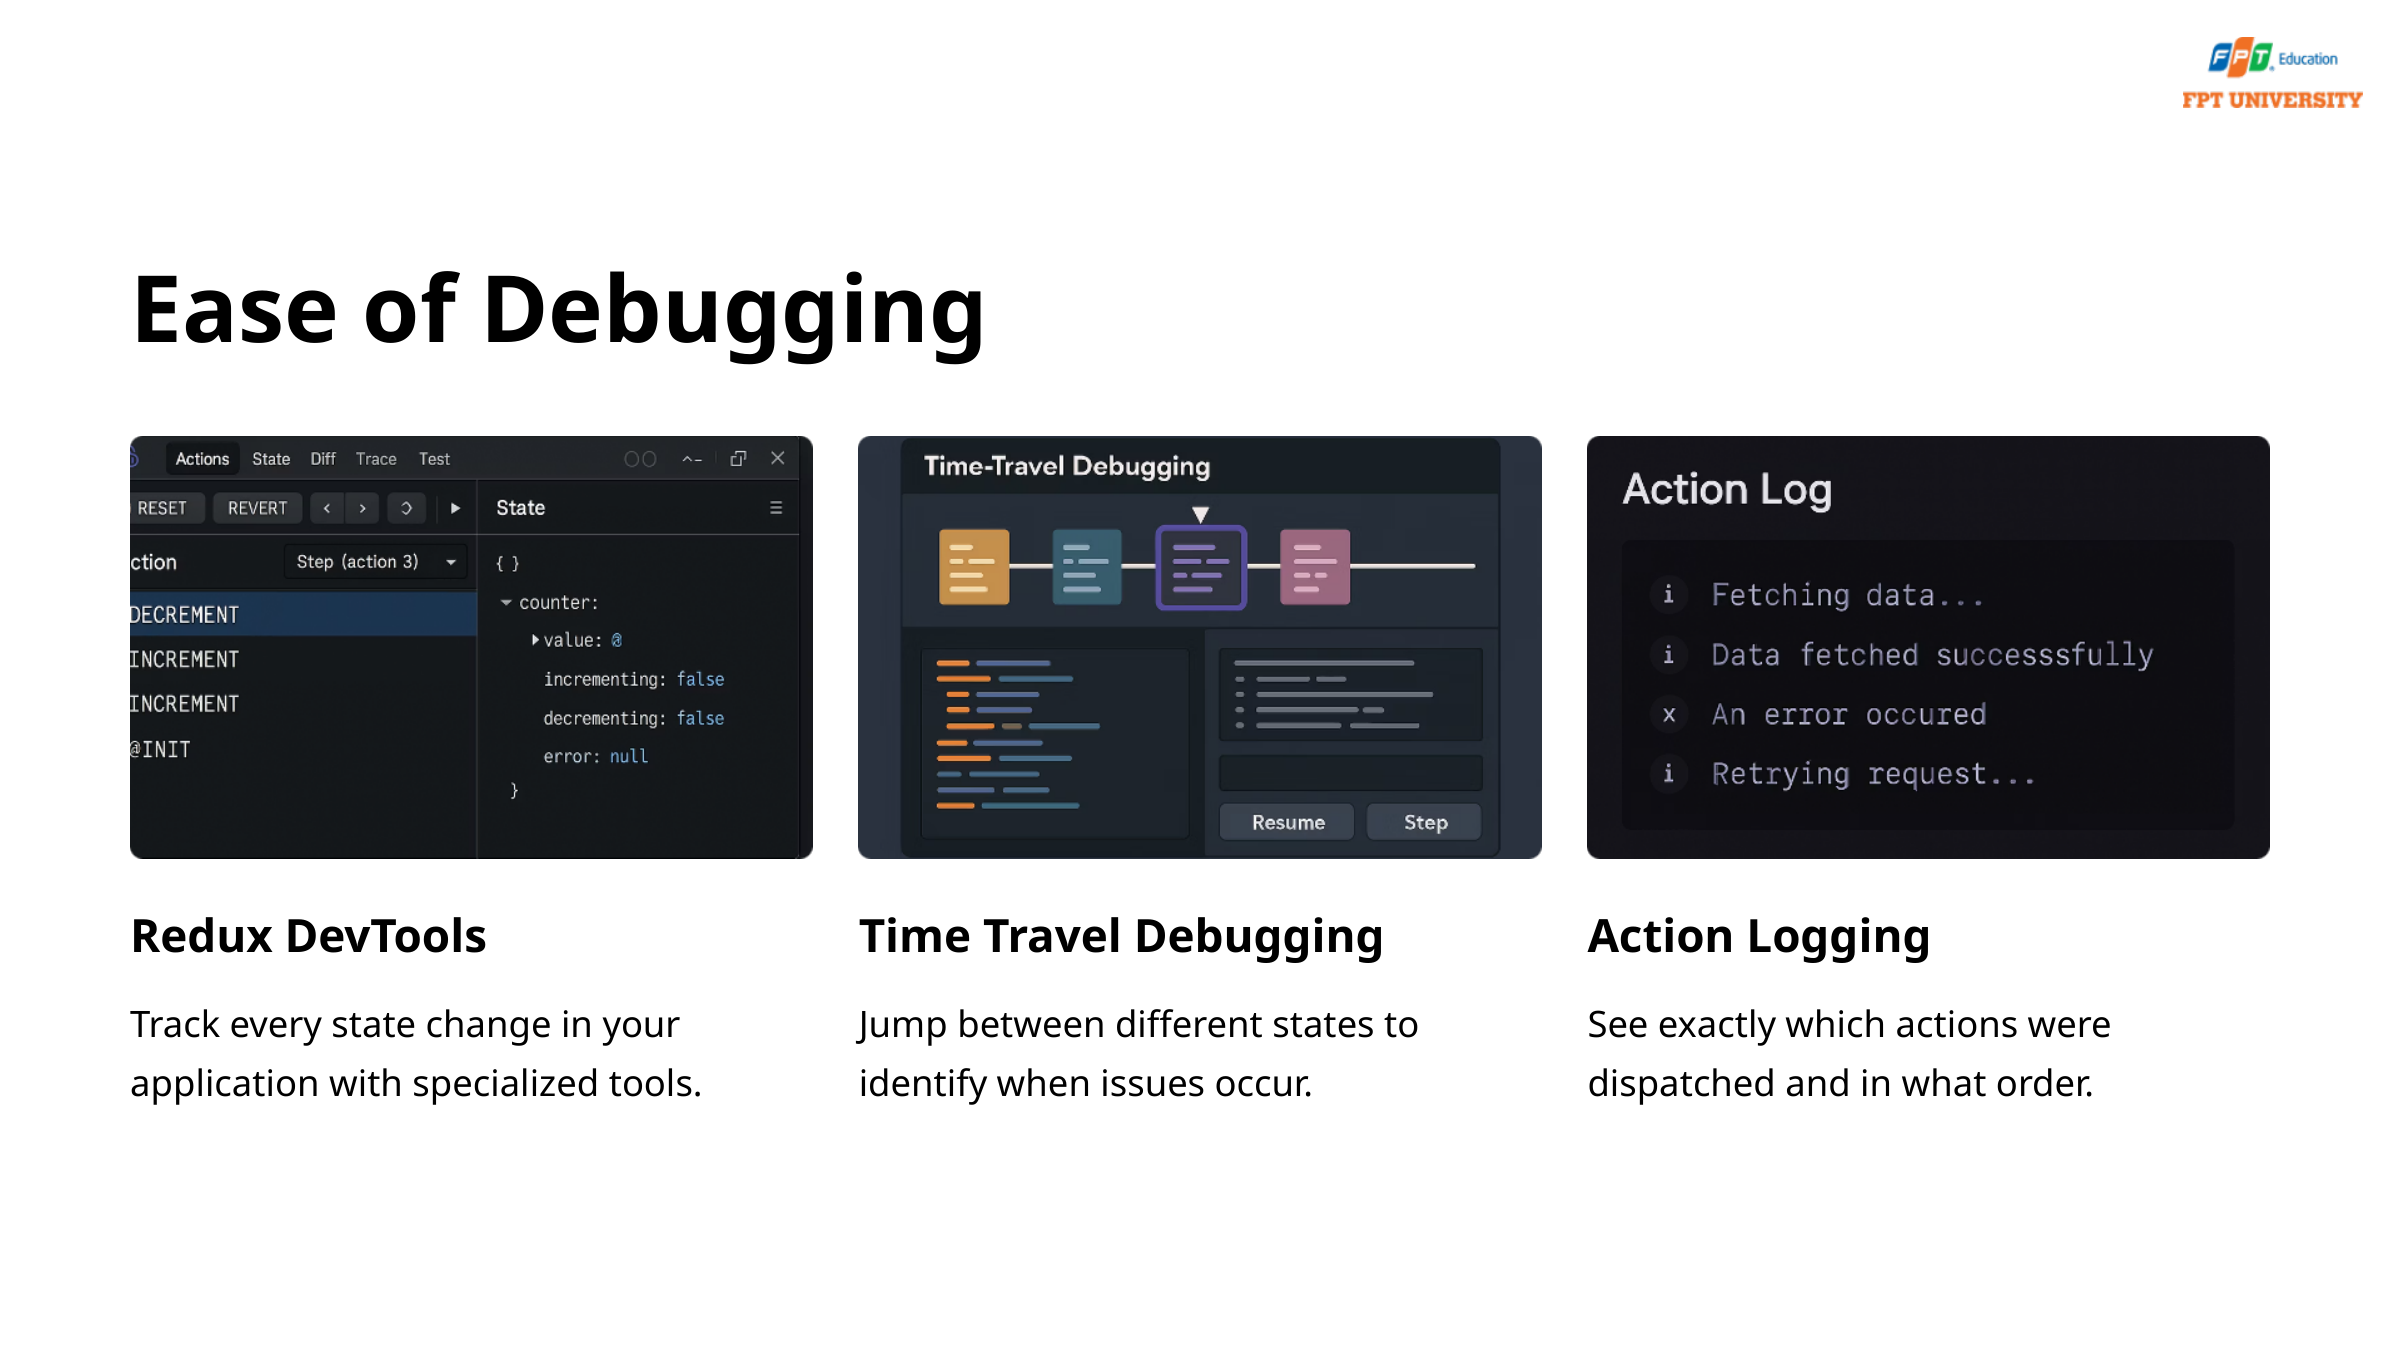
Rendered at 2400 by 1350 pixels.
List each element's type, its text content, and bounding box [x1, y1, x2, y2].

picture [858, 436, 1542, 859]
text_box Time Travel Debugging [858, 904, 1384, 963]
picture [2182, 37, 2363, 108]
picture [130, 436, 813, 859]
text_box Track every state change in your application with specialized tools. [130, 985, 813, 1105]
picture [1587, 436, 2270, 859]
text_box Jump between different states to identify when issues occur. [858, 985, 1541, 1105]
text_box Ease of Debugging [130, 245, 1061, 363]
text_box See exactly which actions were dispatched and in what order. [1587, 985, 2270, 1105]
text_box Redux DevTools [130, 904, 596, 963]
text_box Action Logging [1587, 904, 2053, 963]
